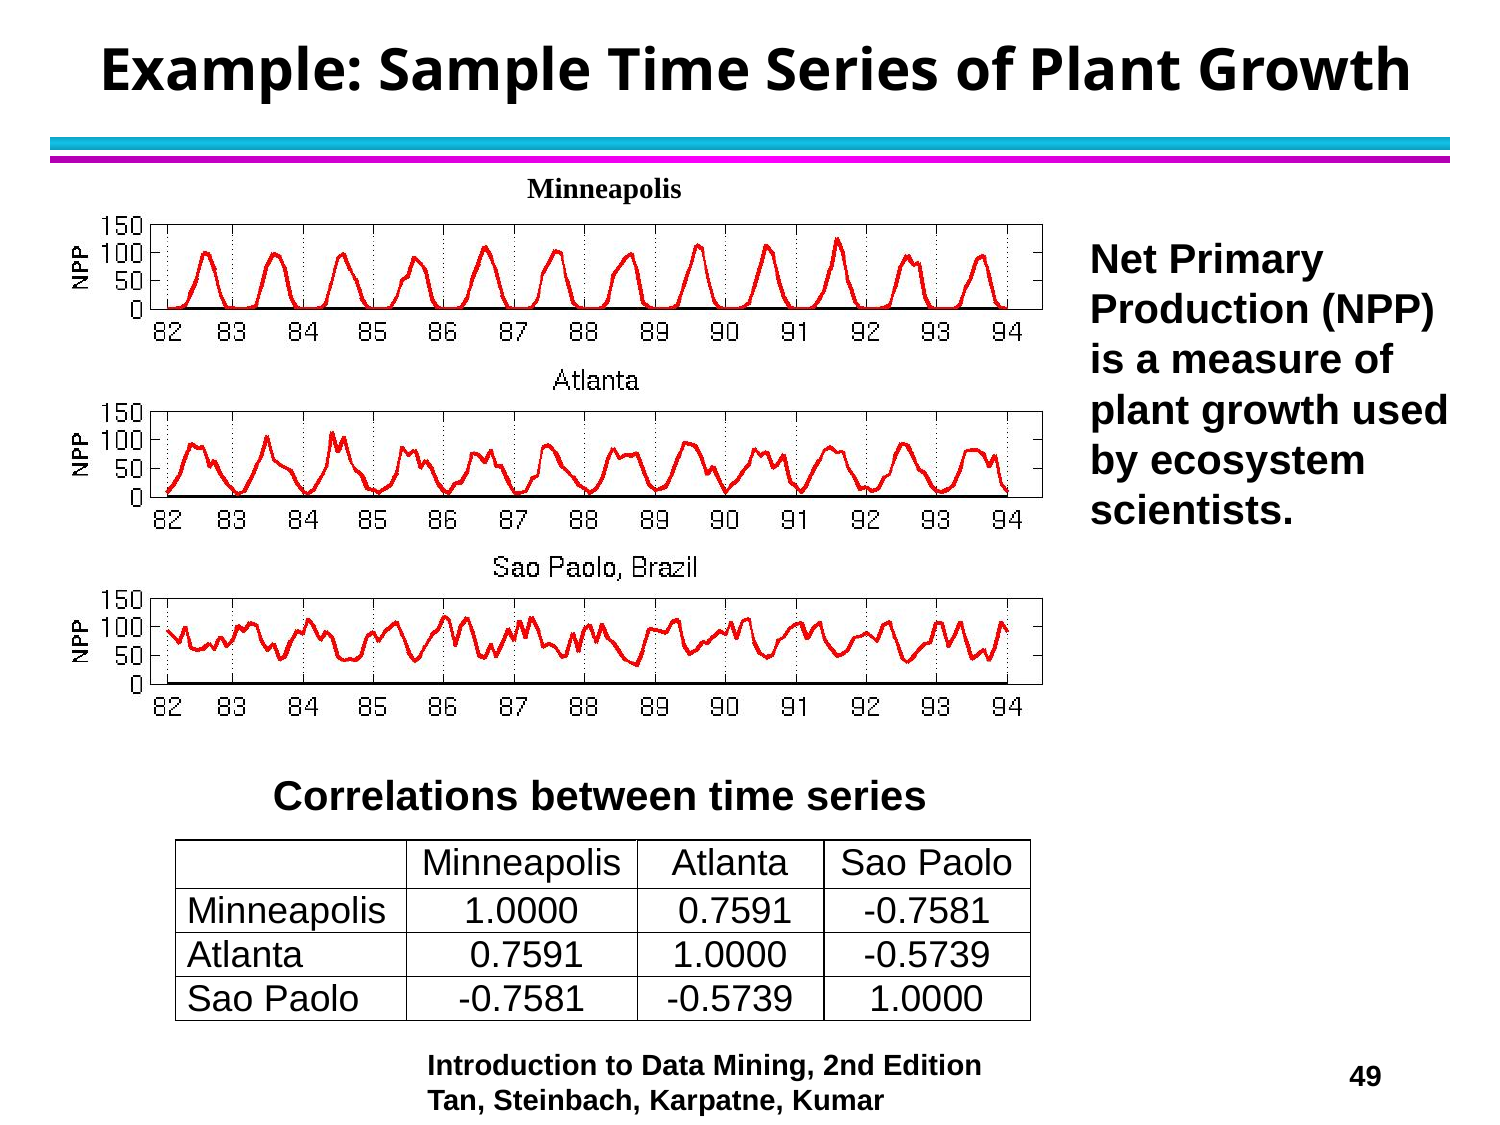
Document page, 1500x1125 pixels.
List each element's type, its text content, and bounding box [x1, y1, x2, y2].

text_box Example: Sample Time Series of Plant Growth [49, 24, 1463, 110]
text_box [0, 162, 1151, 763]
text_box Net Primary Production (NPP) is a measure of plant growth used by ecosystem scientists. [1154, 224, 1475, 540]
text_box Correlations between time series [149, 771, 1050, 825]
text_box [174, 839, 1097, 1051]
